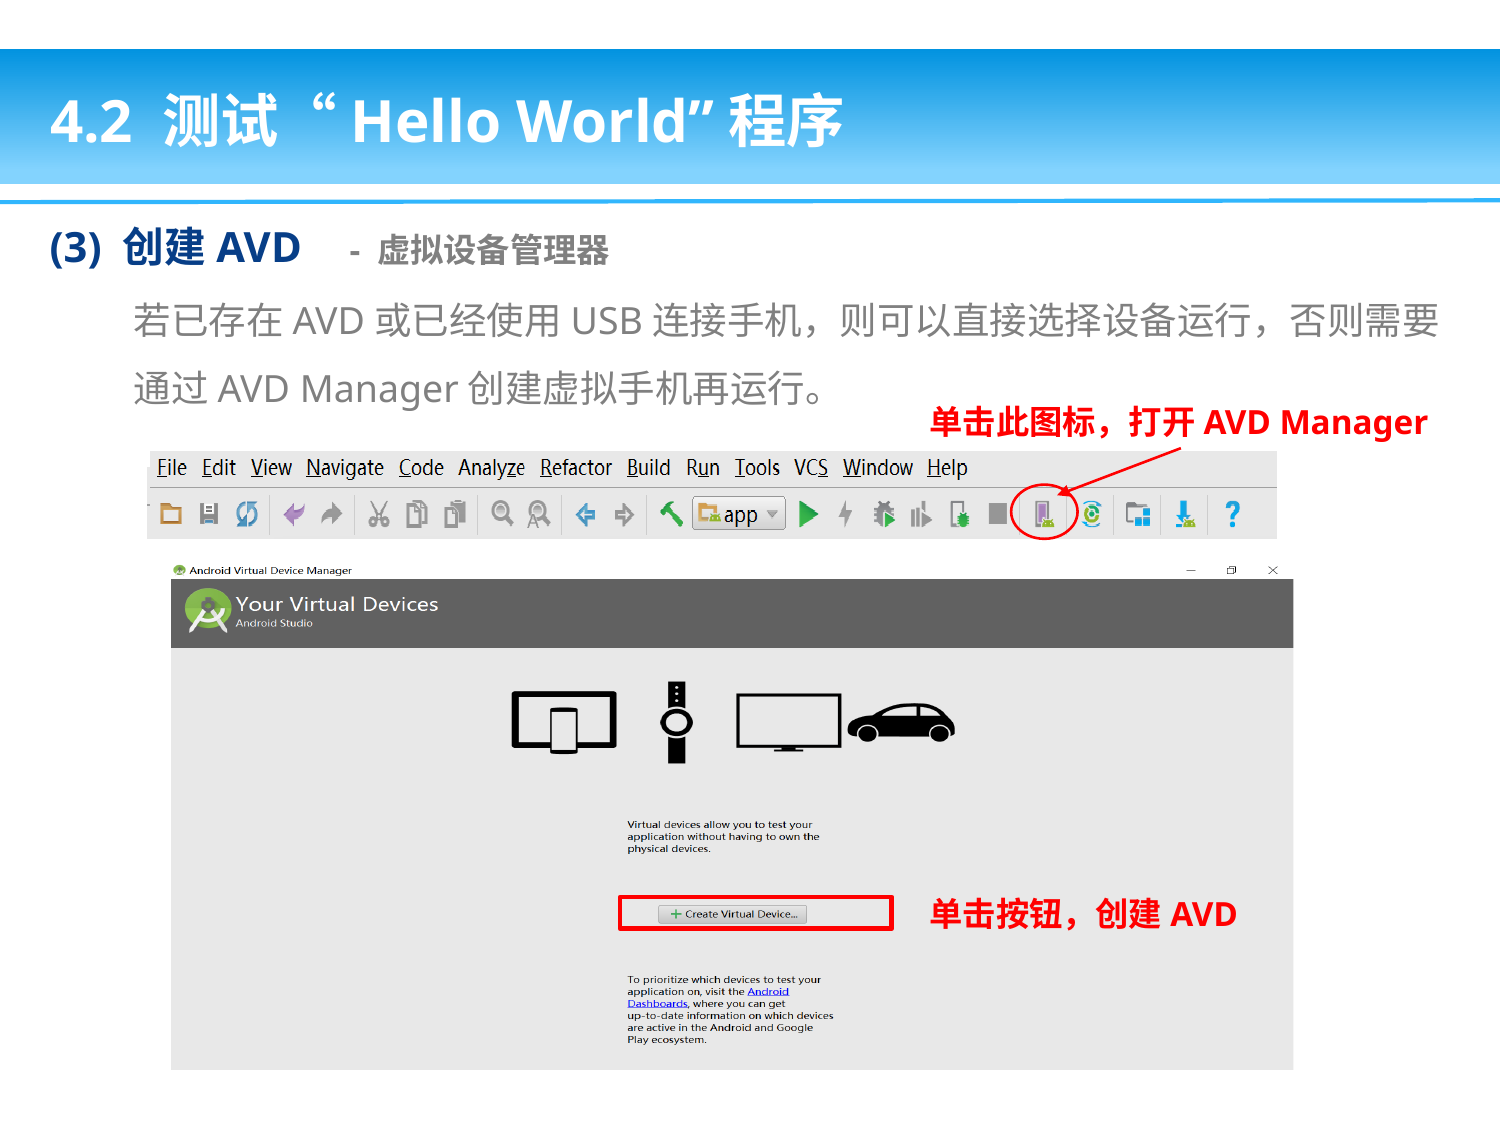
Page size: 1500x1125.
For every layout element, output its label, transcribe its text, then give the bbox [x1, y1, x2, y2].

text_box 4.2 测试“Hello World”程序 [34, 54, 1356, 185]
text_box (3) 创建AVD - 虚拟设备管理器 [34, 213, 1459, 279]
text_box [147, 393, 1448, 540]
text_box 若已存在AVD或已经使用USB连接手机，则可以直接选择设备运行，否则需要通过AVD Manager创建虚拟手机再运行。 [43, 267, 1468, 417]
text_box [170, 562, 1294, 1070]
